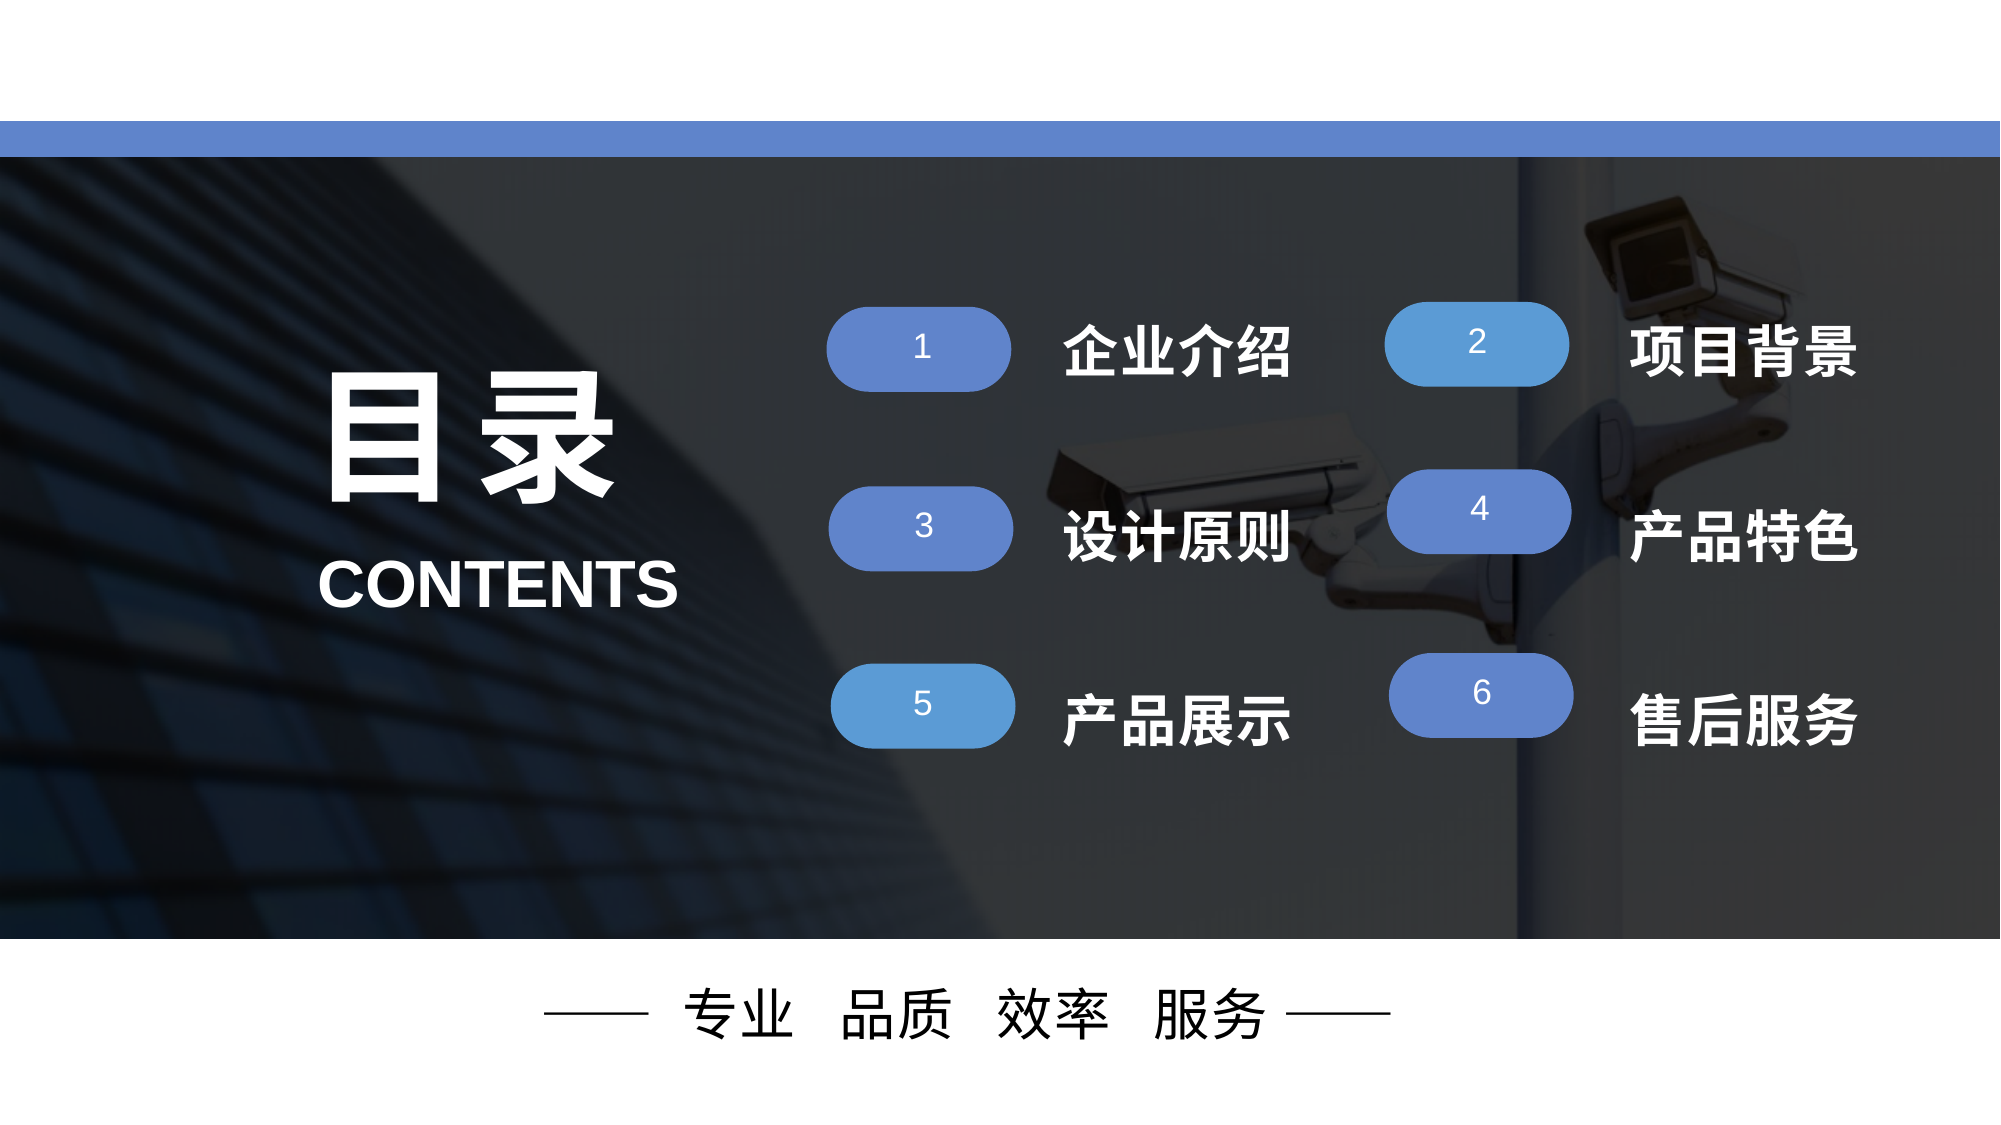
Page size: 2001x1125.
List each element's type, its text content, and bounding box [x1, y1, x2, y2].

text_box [828, 486, 1014, 572]
text_box [0, 121, 2000, 157]
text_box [830, 663, 1016, 749]
picture [0, 157, 2000, 939]
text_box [1388, 652, 1574, 738]
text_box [826, 306, 1012, 392]
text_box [1386, 469, 1572, 555]
text_box —— 专业 品质 效率 服务 —— [538, 982, 1452, 1050]
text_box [1384, 301, 1570, 387]
